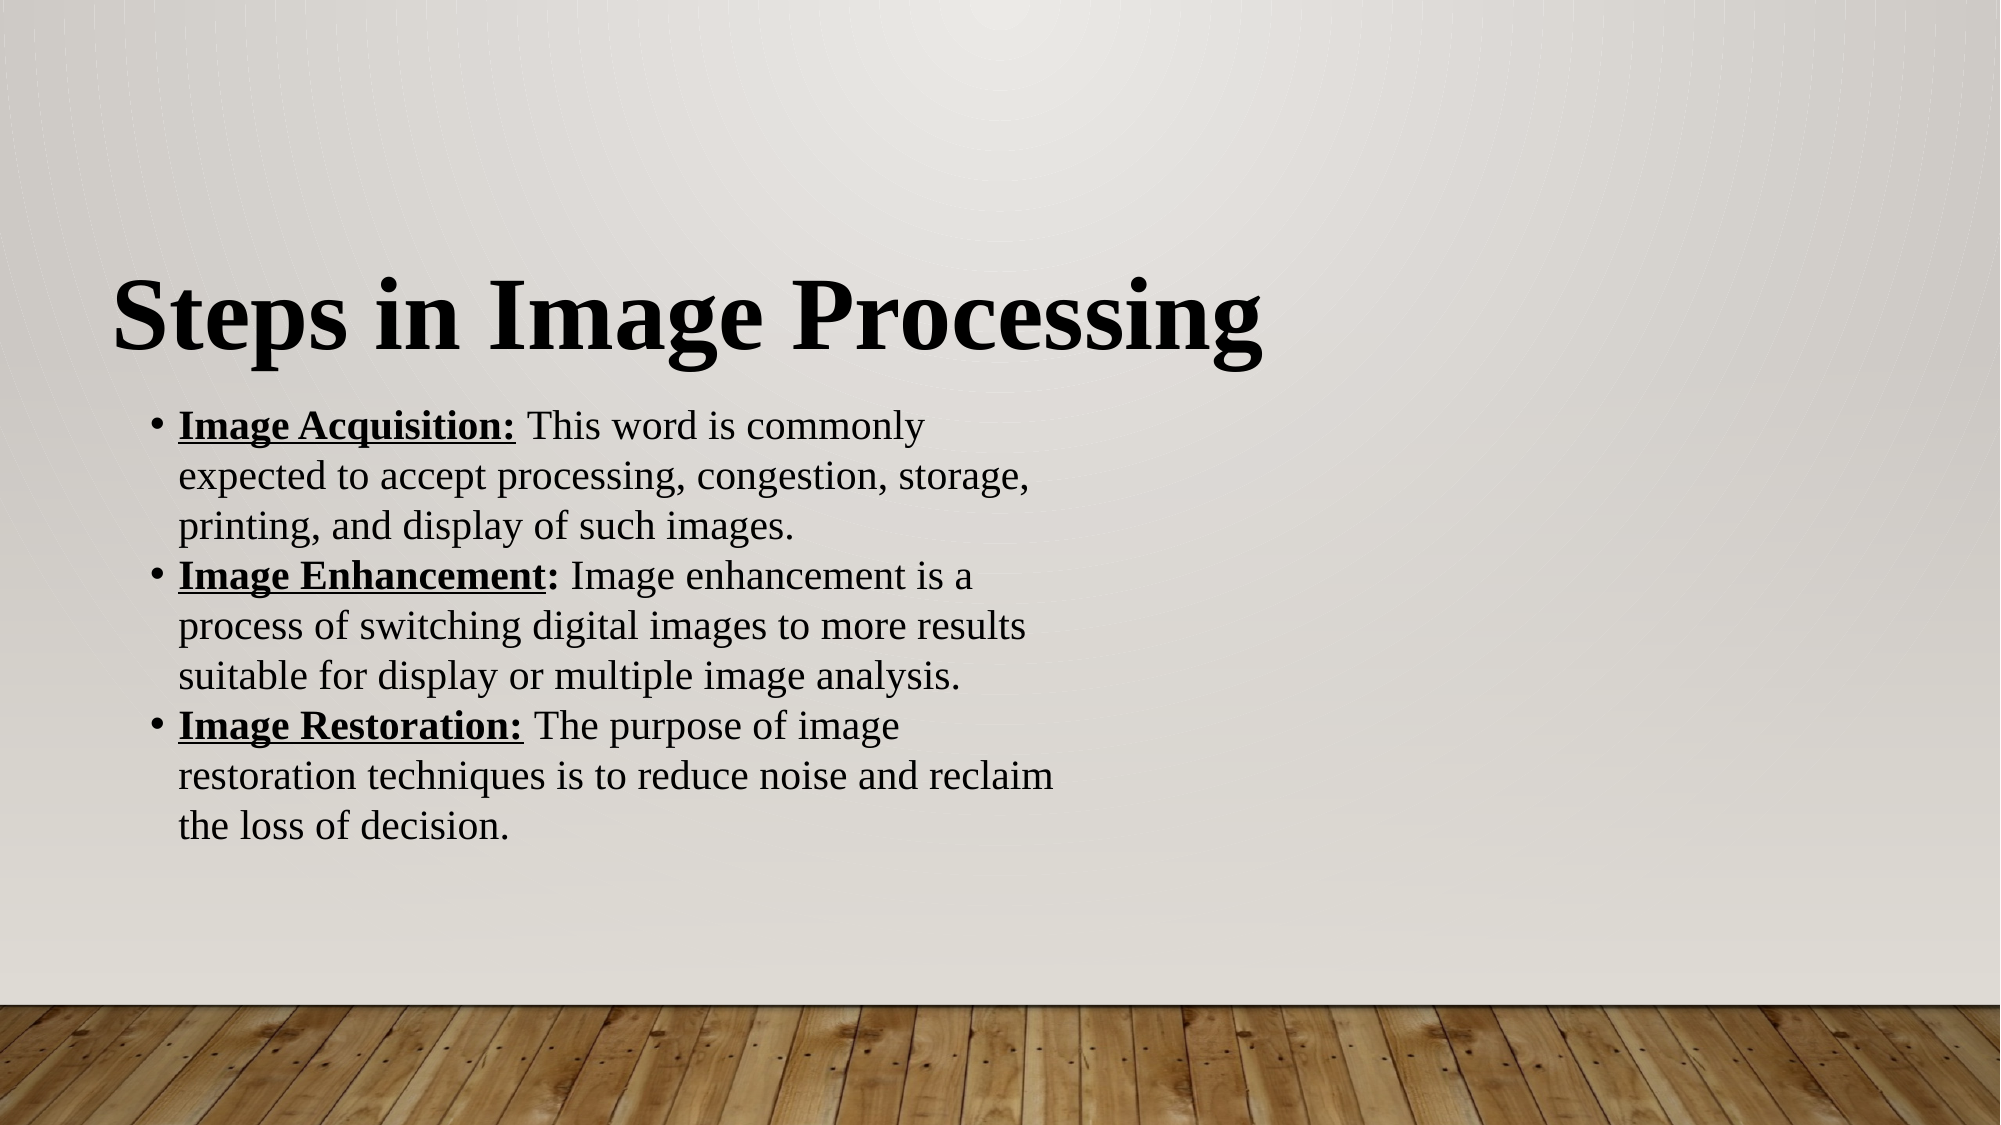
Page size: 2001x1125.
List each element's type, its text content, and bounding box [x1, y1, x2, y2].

text_box Image Acquisition: This word is commonly expected to accept processing, congestion, storage, printing, and display of such images. Image Enhancement: Image enhancement is a process of switching digital images to more results suitable for display or multiple image analysis. Image Restoration: The purpose of image restoration techniques is to reduce noise and reclaim the loss of decision. [135, 390, 1086, 856]
text_box Steps in Image Processing [96, 238, 1281, 378]
picture [0, 1005, 2000, 1125]
